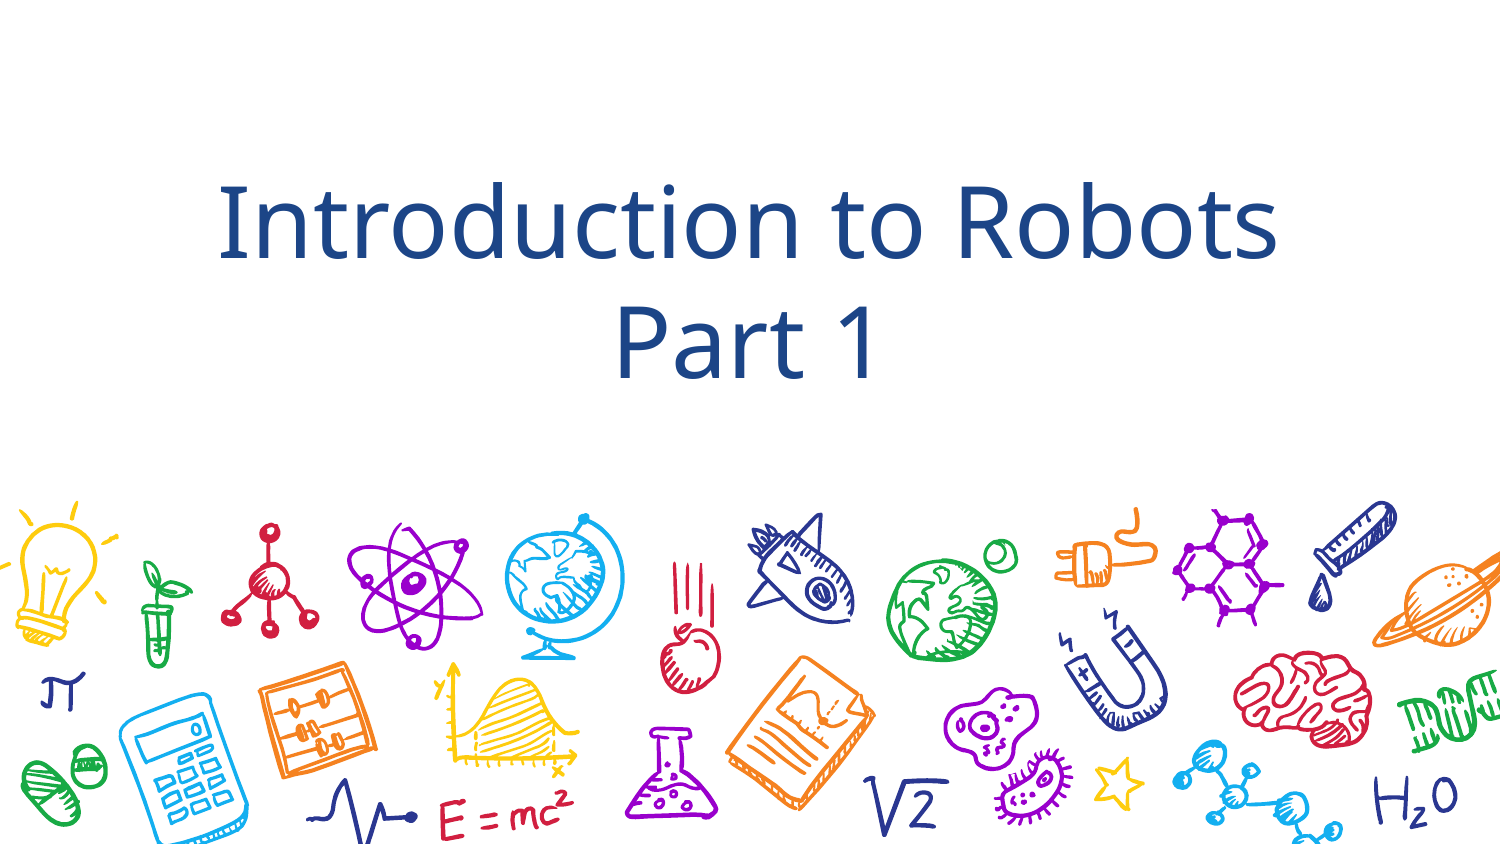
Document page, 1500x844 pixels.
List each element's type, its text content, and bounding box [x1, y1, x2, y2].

title Introduction to Robots Part 1 [37, 183, 1463, 374]
